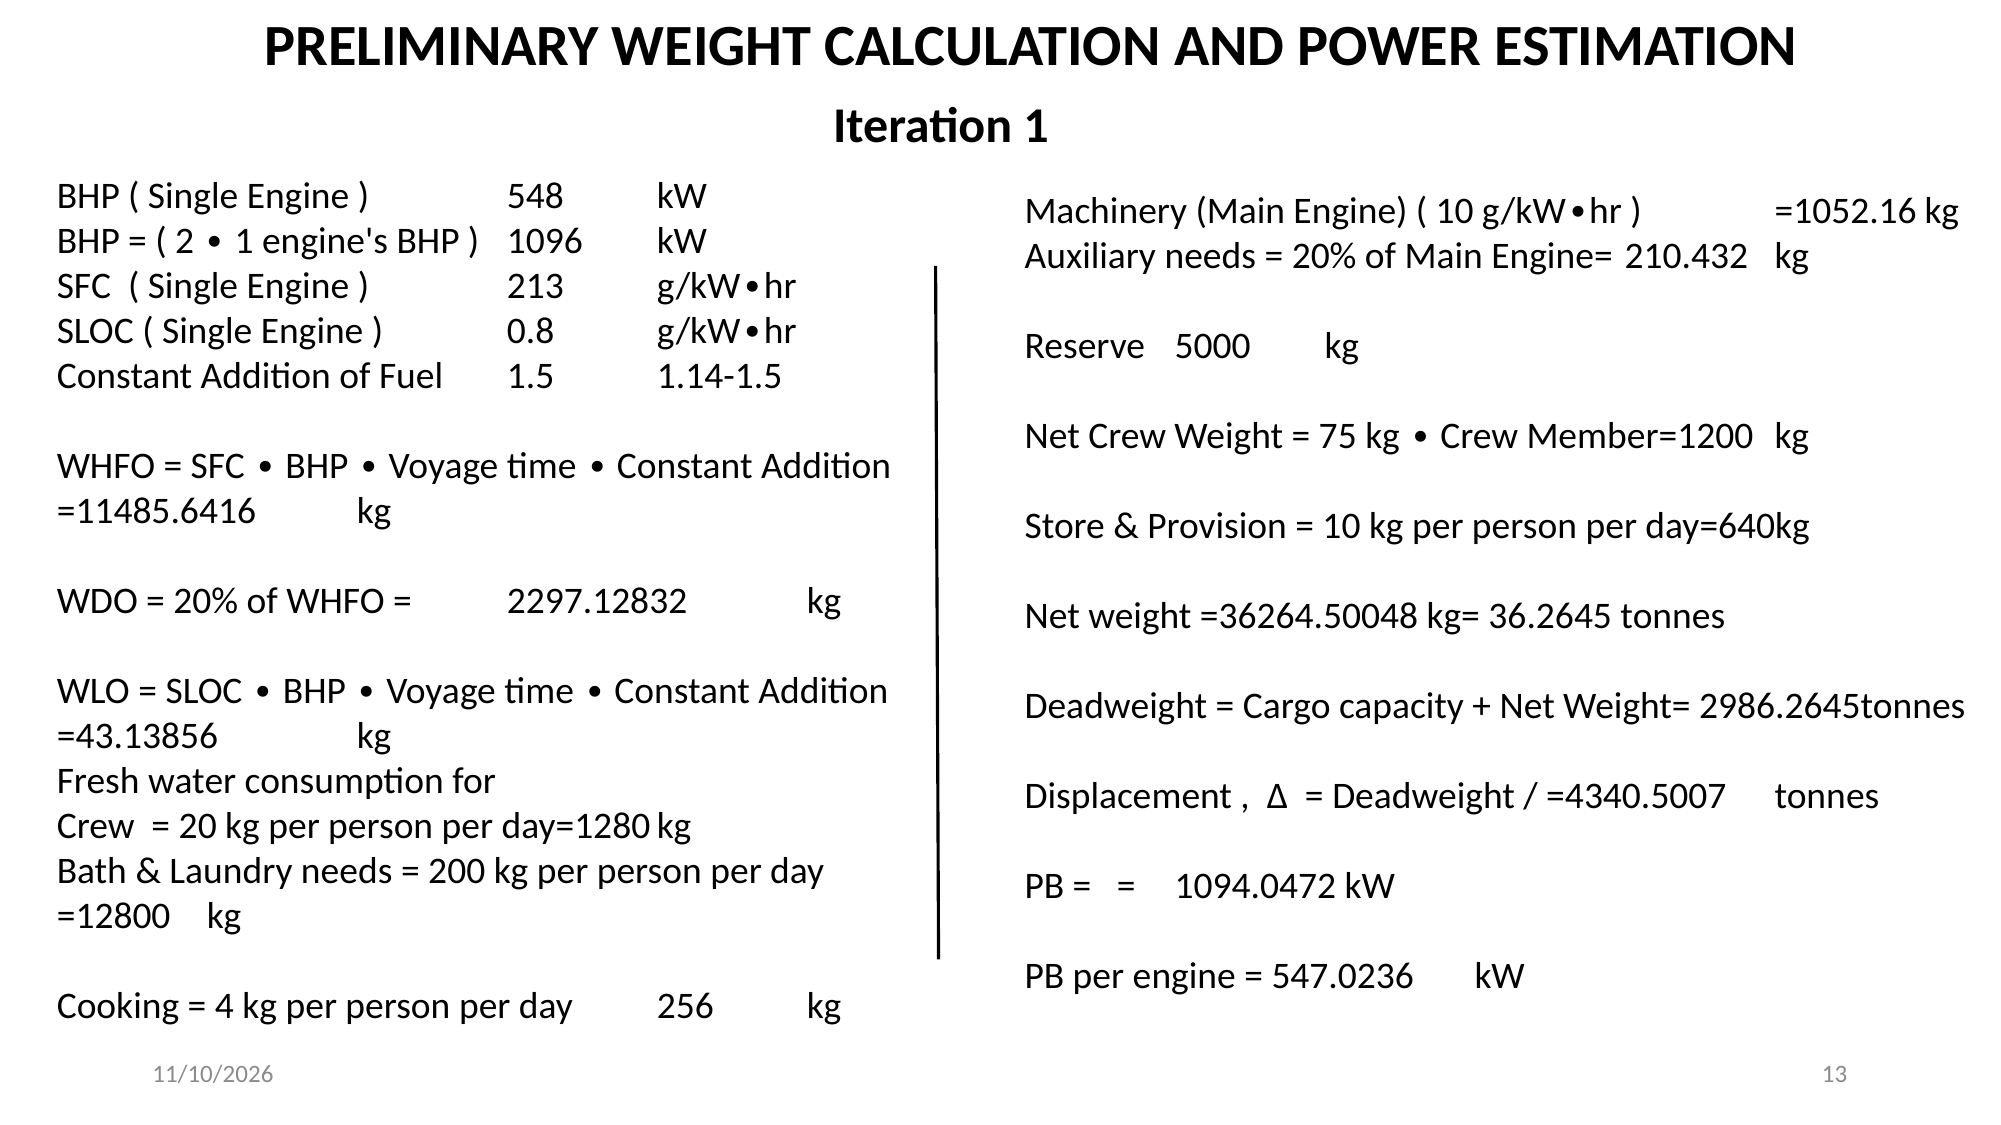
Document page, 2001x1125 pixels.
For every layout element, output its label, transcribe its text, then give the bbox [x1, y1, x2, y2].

text_box BHP ( Single Engine ) 548 kW BHP = ( 2 ∙ 1 engine's BHP ) 1096 kW SFC ( Single Engine ) 213 g/kW∙hr SLOC ( Single Engine ) 0.8 g/kW∙hr Constant Addition of Fuel 1.5 1.14-1.5 WHFO = SFC ∙ BHP ∙ Voyage time ∙ Constant Addition =11485.6416 kg WDO = 20% of WHFO = 2297.12832 kg WLO = SLOC ∙ BHP ∙ Voyage time ∙ Constant Addition =43.13856 kg Fresh water consumption for Crew = 20 kg per person per day=1280 kg Bath & Laundry needs = 200 kg per person per day =12800 kg Cooking = 4 kg per person per day 256 kg [42, 164, 1000, 1034]
text_box Iteration 1 [818, 85, 1619, 161]
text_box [935, 265, 939, 960]
slide_number 13 [1412, 1042, 1863, 1103]
text_box PRELIMINARY WEIGHT CALCULATION AND POWER ESTIMATION [249, 0, 2000, 85]
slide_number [137, 1042, 588, 1103]
